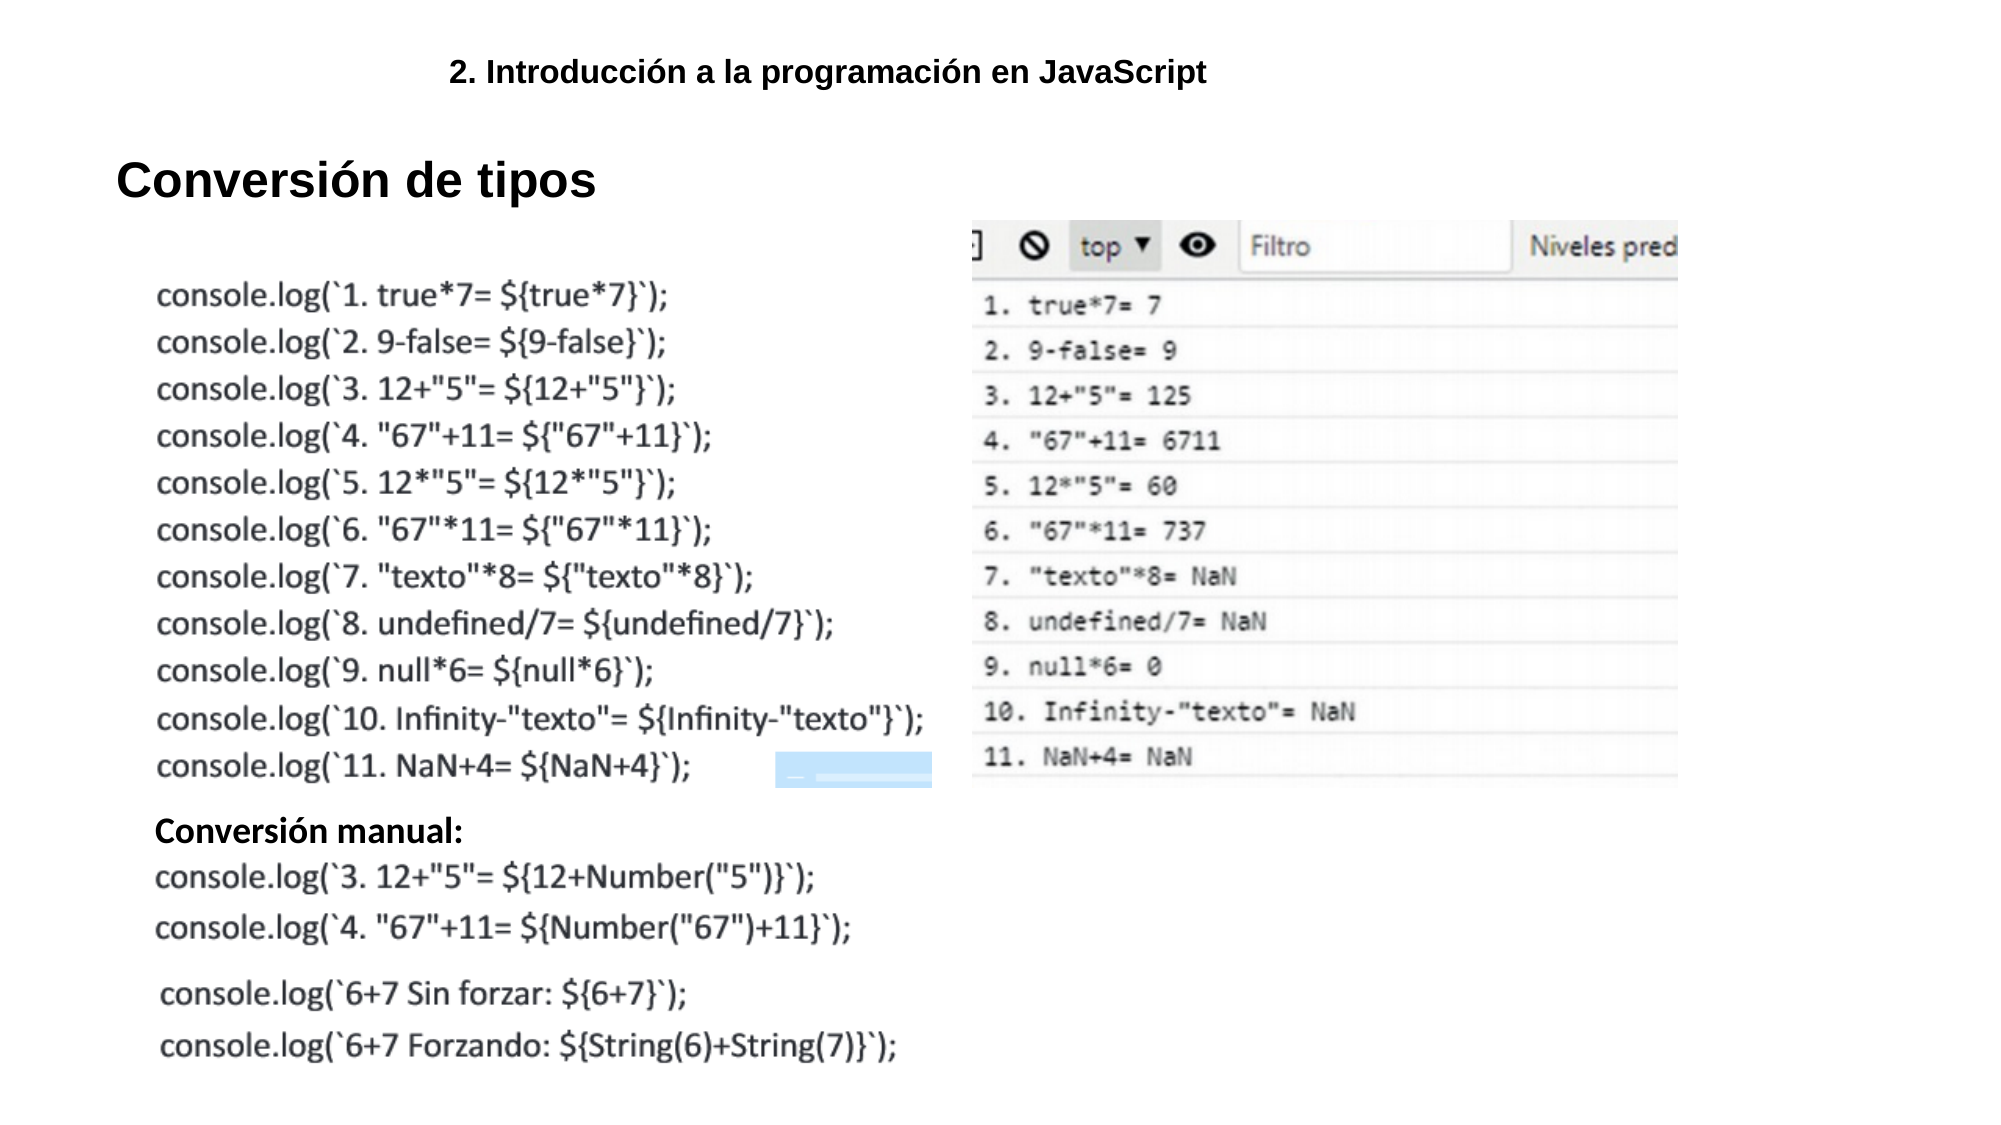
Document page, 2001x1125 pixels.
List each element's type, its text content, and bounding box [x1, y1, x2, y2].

picture [972, 220, 1678, 788]
picture [142, 847, 918, 1082]
text_box Conversión de tipos [101, 138, 1899, 216]
text_box Conversión manual: [140, 798, 814, 859]
picture [142, 275, 932, 788]
text_box 2. Introducción a la programación en JavaScript [434, 42, 1512, 98]
